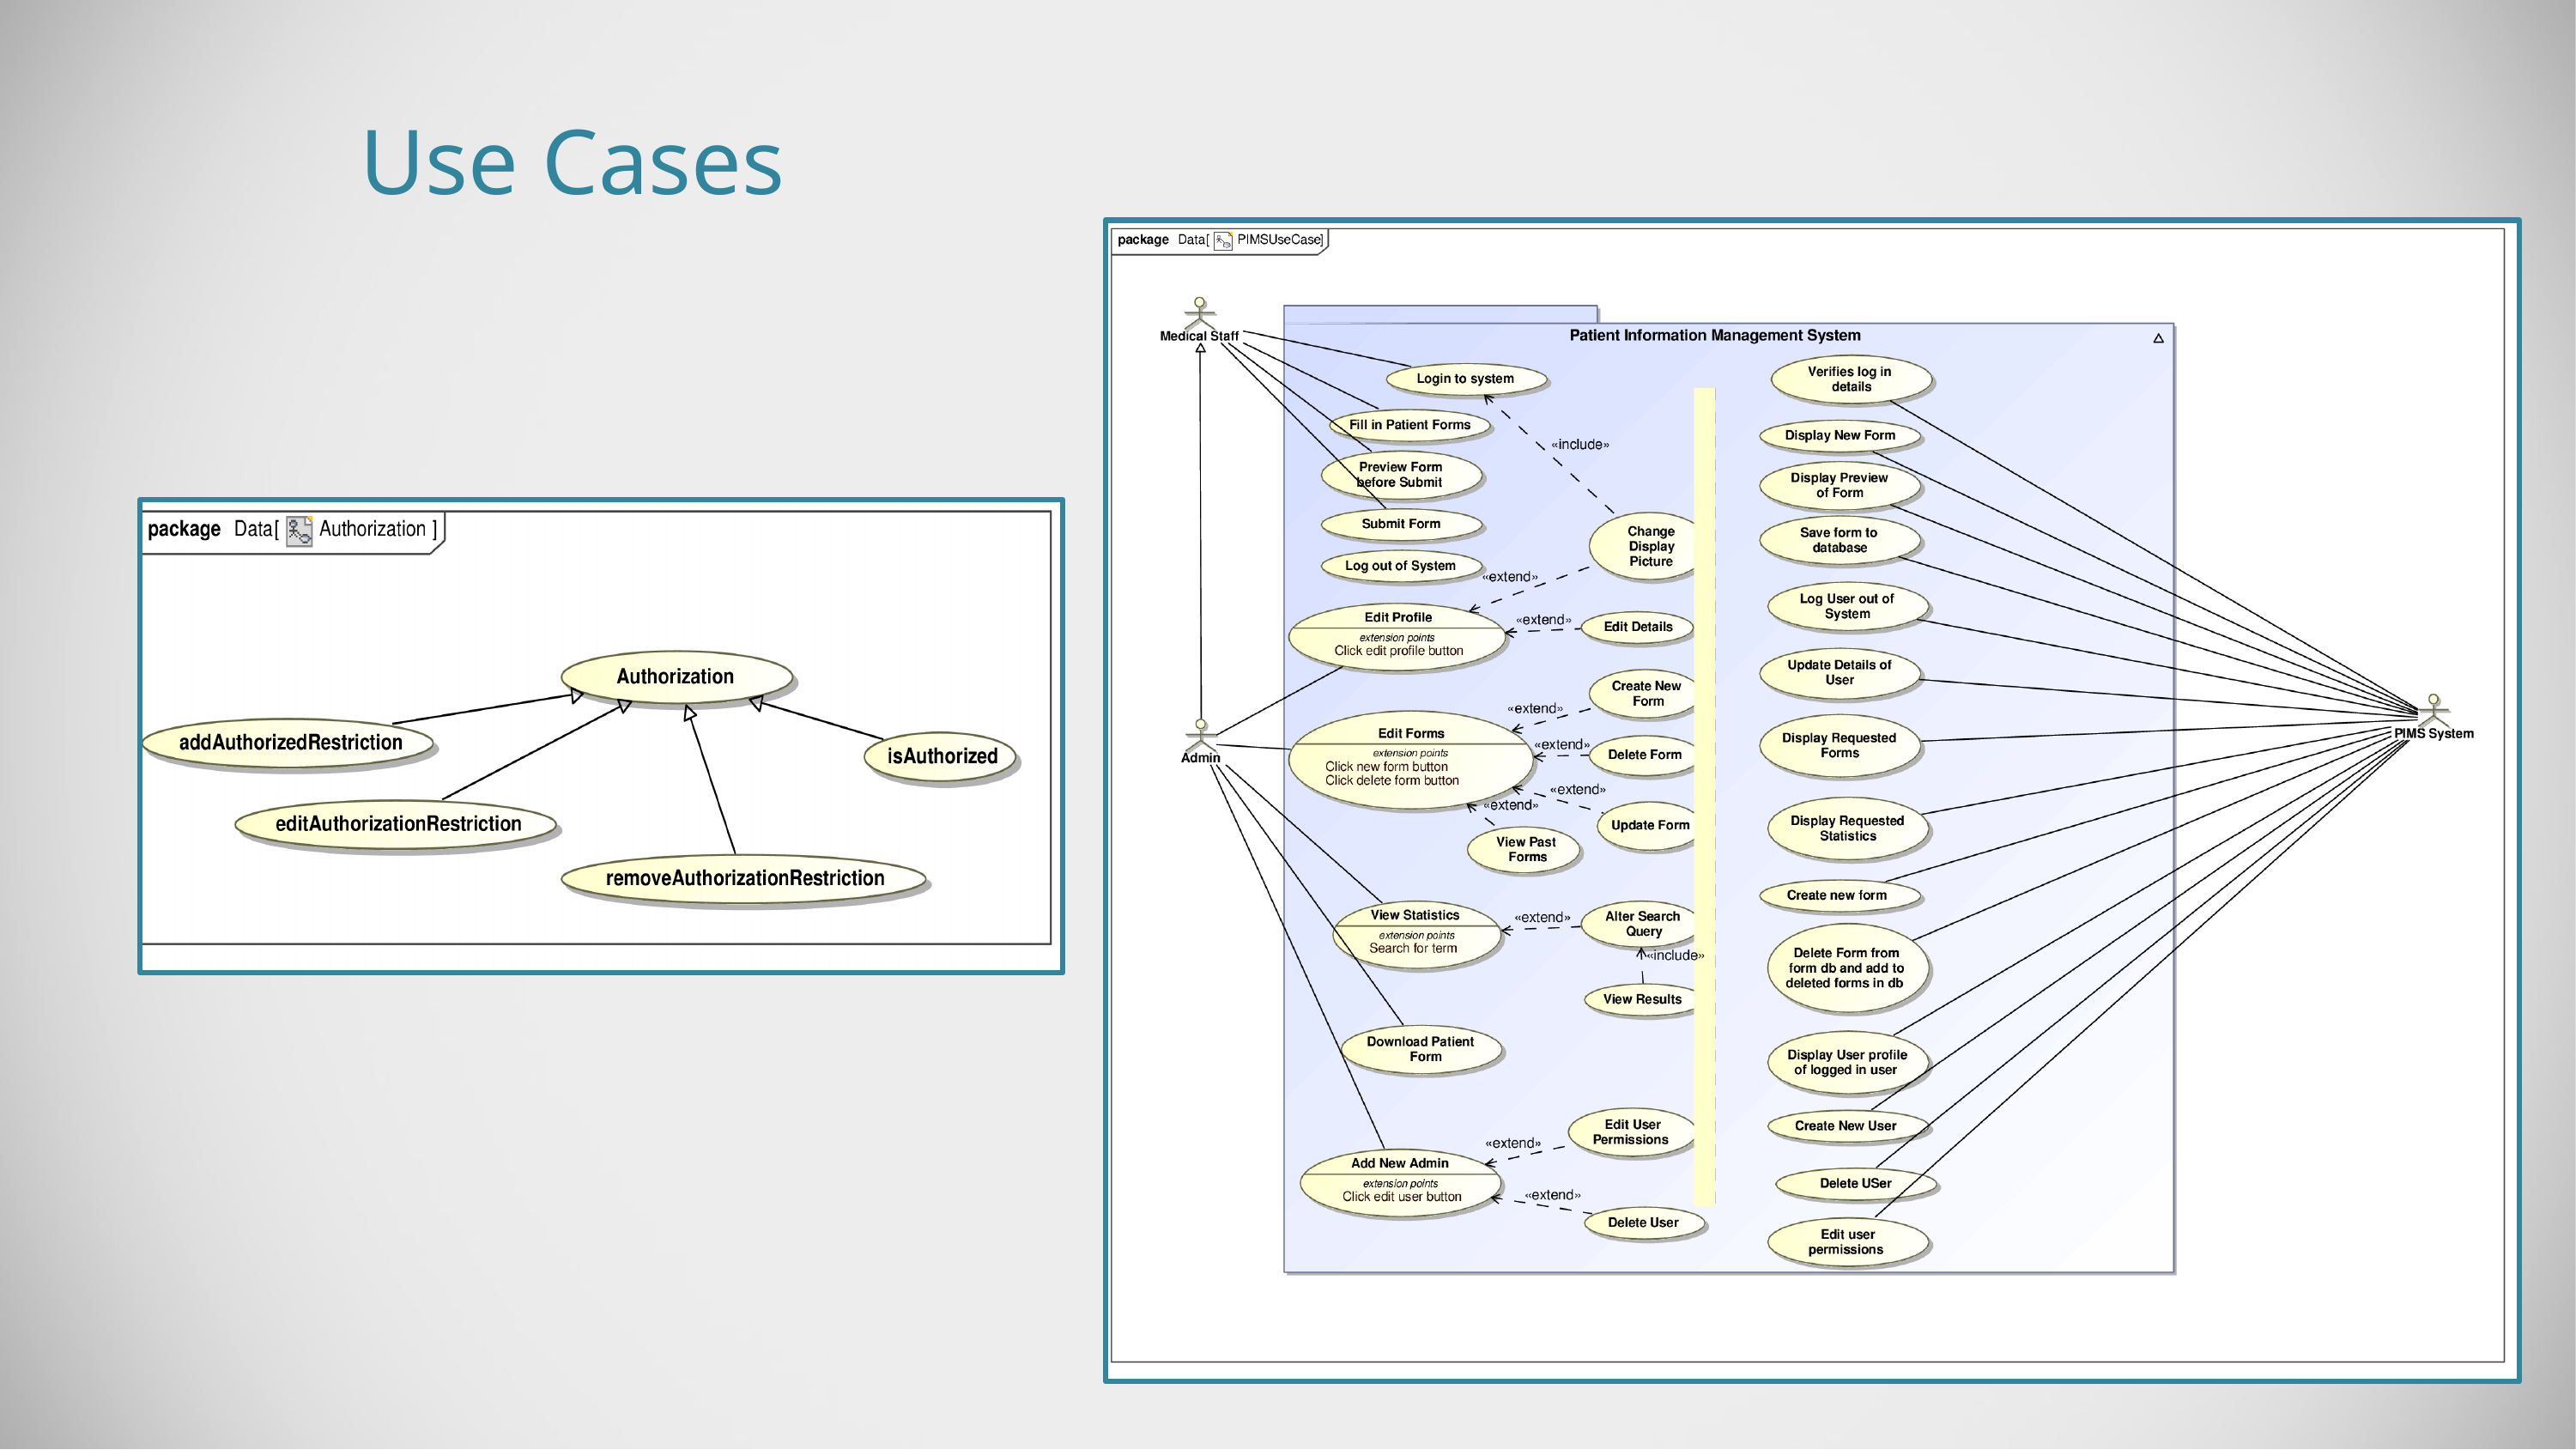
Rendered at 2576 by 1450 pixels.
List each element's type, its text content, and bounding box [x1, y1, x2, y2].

picture [0, 0, 2576, 1449]
text_box Use Cases [0, 99, 1146, 219]
text_box [1104, 218, 2521, 1383]
text_box [138, 498, 1064, 974]
